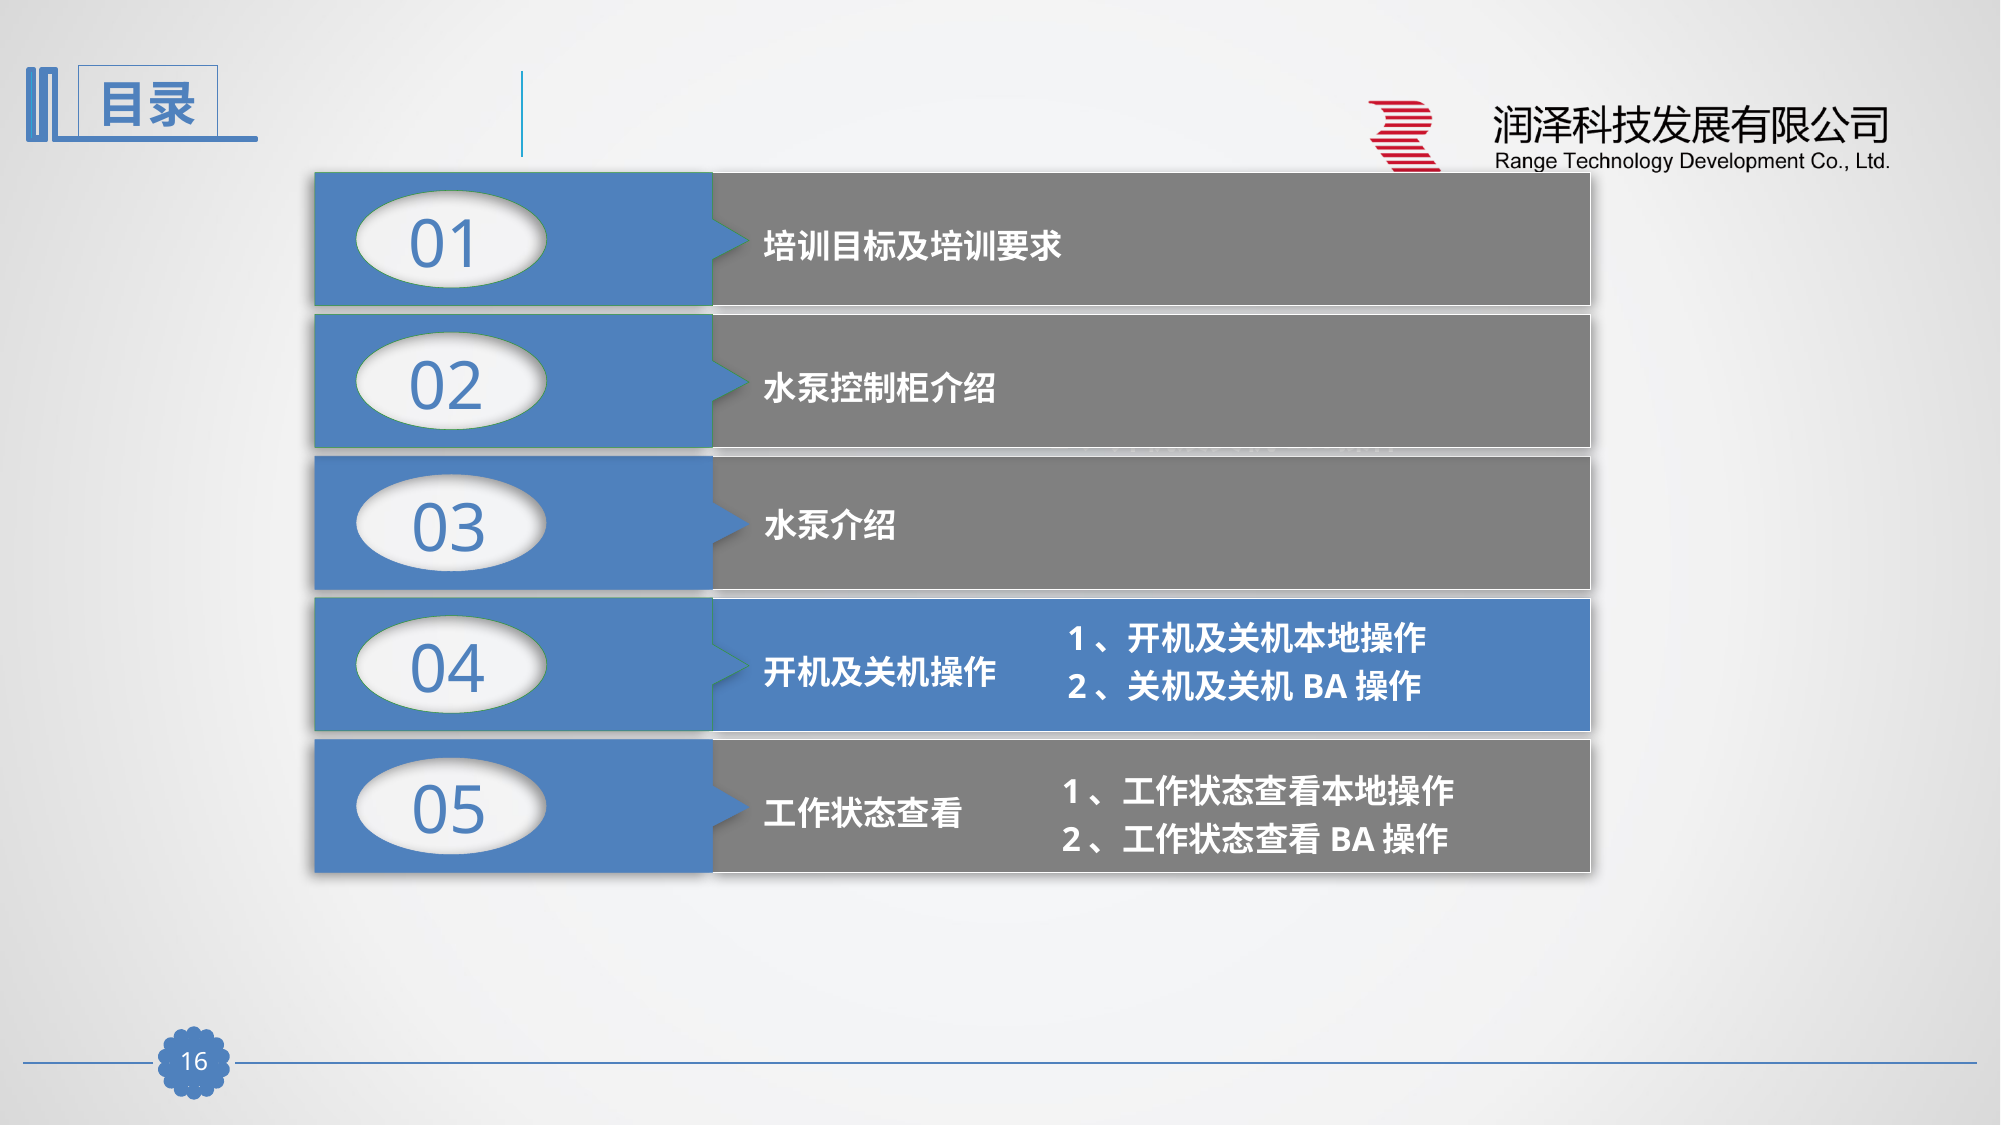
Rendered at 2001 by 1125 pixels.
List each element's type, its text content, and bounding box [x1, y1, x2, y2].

slide_number 15 [170, 1039, 218, 1086]
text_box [314, 172, 1591, 307]
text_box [314, 313, 1591, 448]
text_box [314, 597, 1591, 732]
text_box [314, 739, 1591, 873]
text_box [314, 455, 1591, 590]
picture [0, 0, 2001, 1125]
